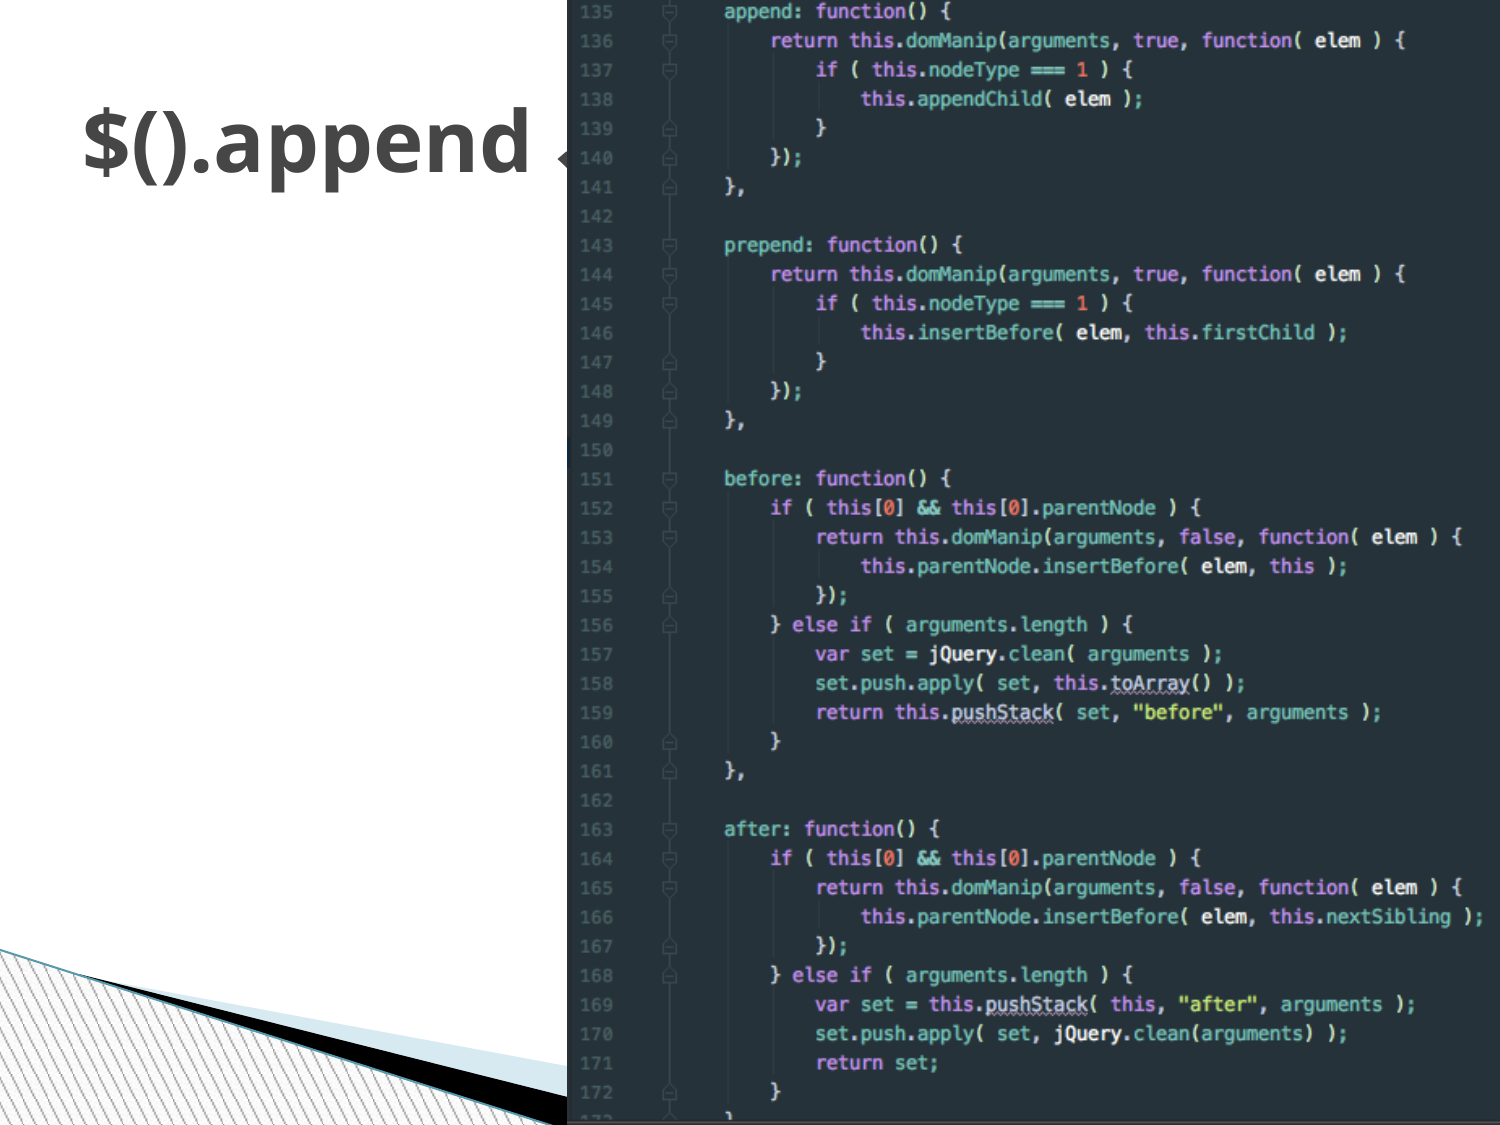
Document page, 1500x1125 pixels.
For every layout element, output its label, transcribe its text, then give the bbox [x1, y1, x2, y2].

picture [567, 0, 1500, 1125]
picture [0, 952, 543, 1125]
title $().append、prepend… [74, 44, 561, 234]
